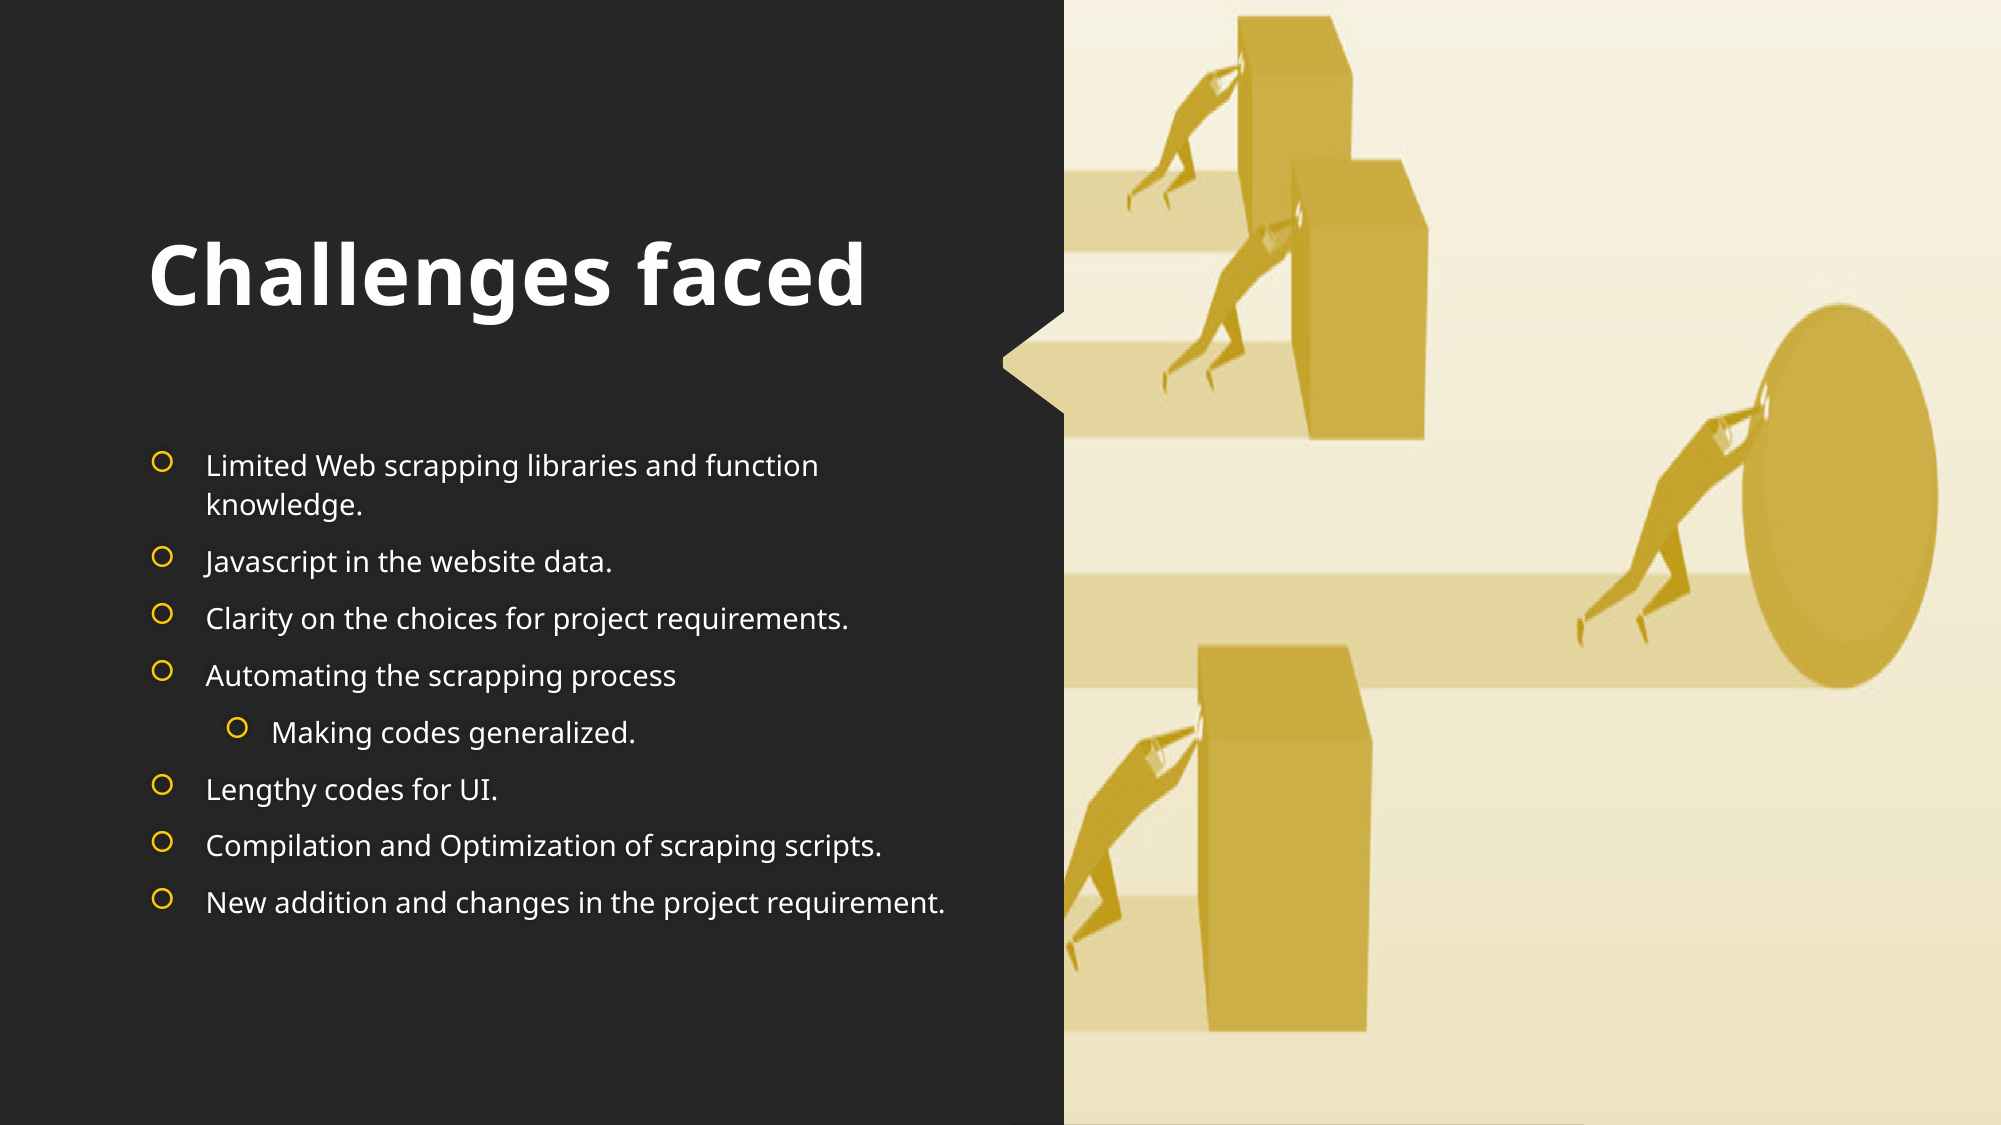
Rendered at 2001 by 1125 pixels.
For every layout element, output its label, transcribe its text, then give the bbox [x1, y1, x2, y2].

text_box [0, 0, 1001, 1125]
list Limited Web scrapping libraries and function knowledge. Javascript in the website data. Clarity on the choices for project requirements. Automating the scrapping process Making codes generalized. Lengthy codes for UI. Compilation and Optimization of scraping scripts. New addition and changes in the project requirement. [134, 353, 964, 1080]
picture [1001, 0, 2000, 1125]
text_box Challenges faced [132, 73, 965, 330]
